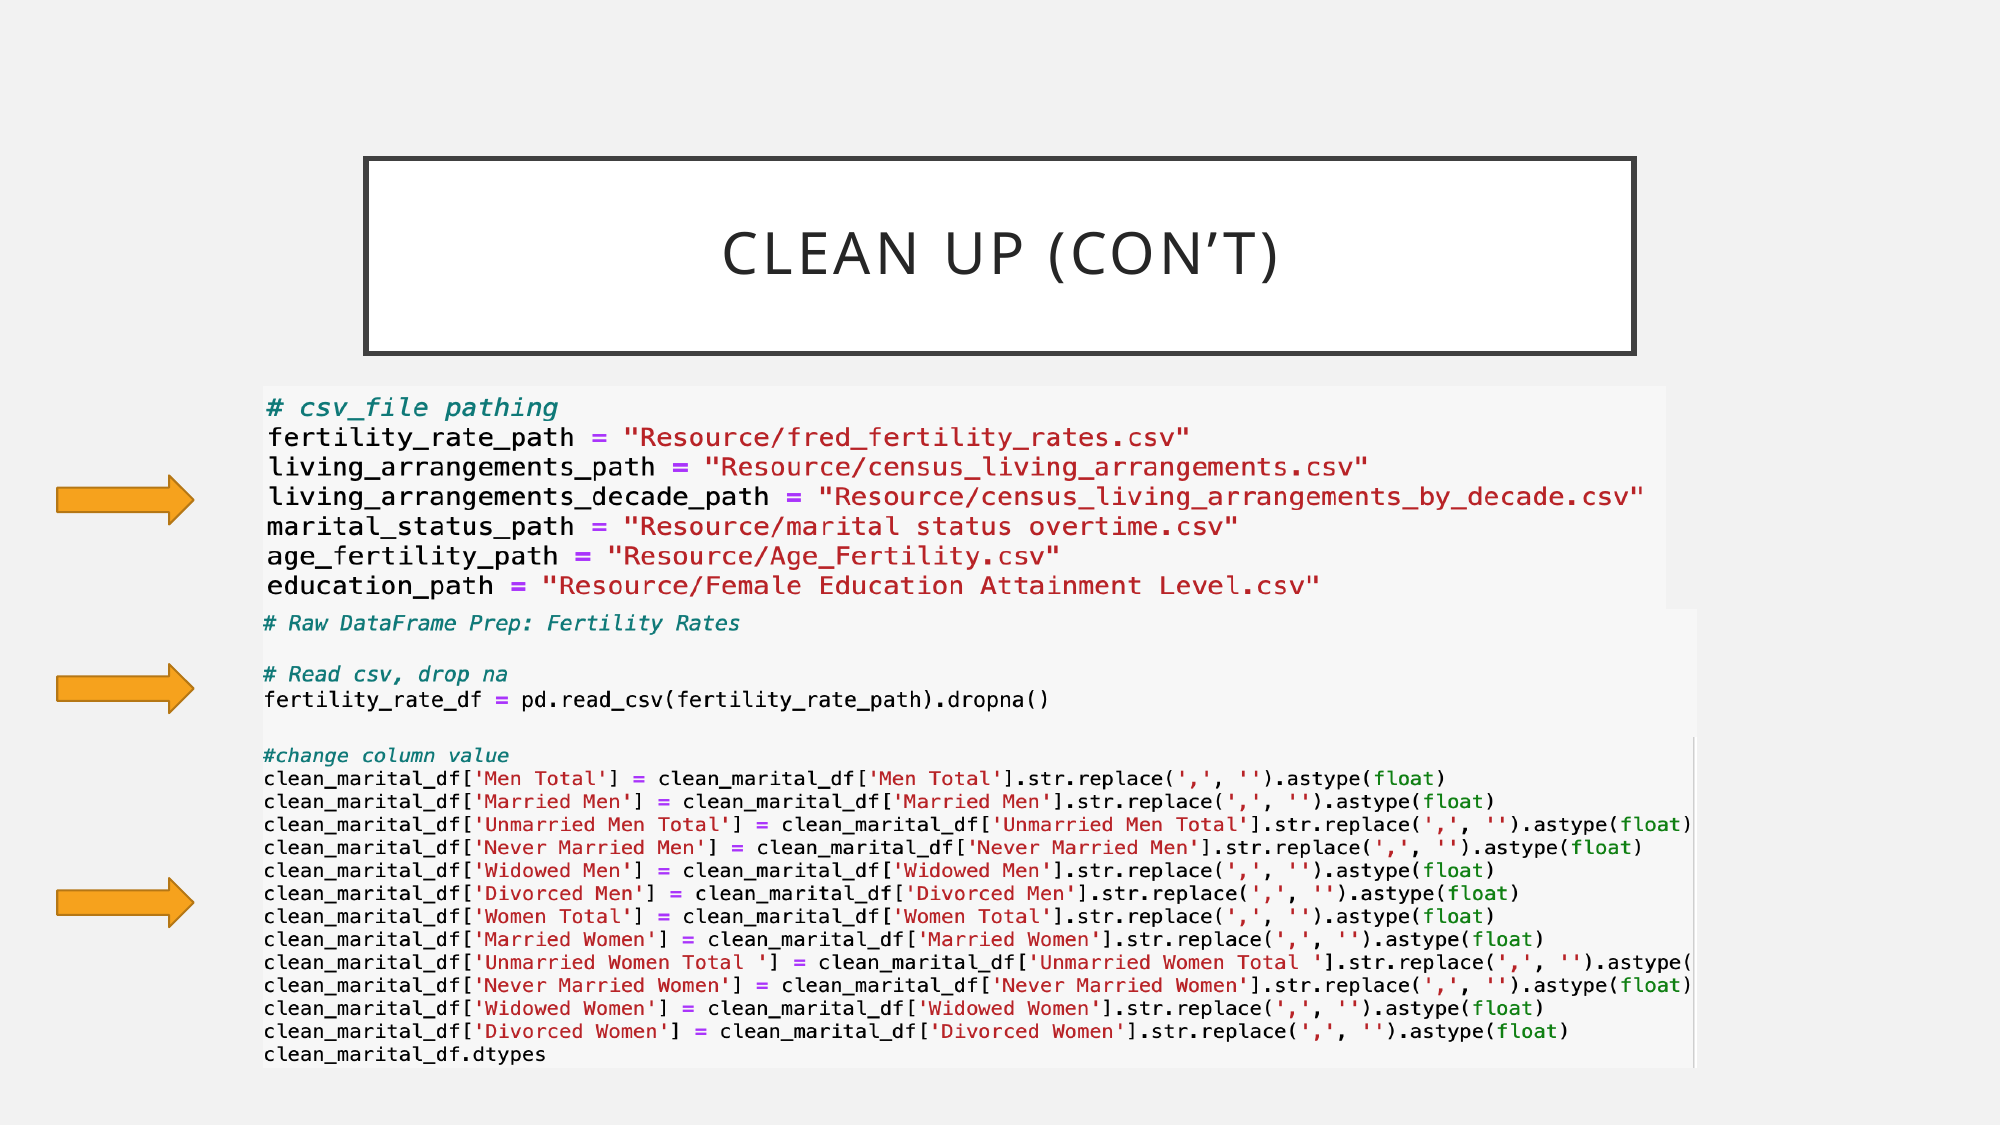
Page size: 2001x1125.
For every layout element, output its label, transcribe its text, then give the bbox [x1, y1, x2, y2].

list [263, 386, 1666, 609]
text_box [56, 877, 195, 929]
picture [263, 609, 1697, 1068]
text_box [56, 474, 195, 526]
title Clean up (con’t) [363, 156, 1637, 356]
text_box [56, 663, 195, 715]
